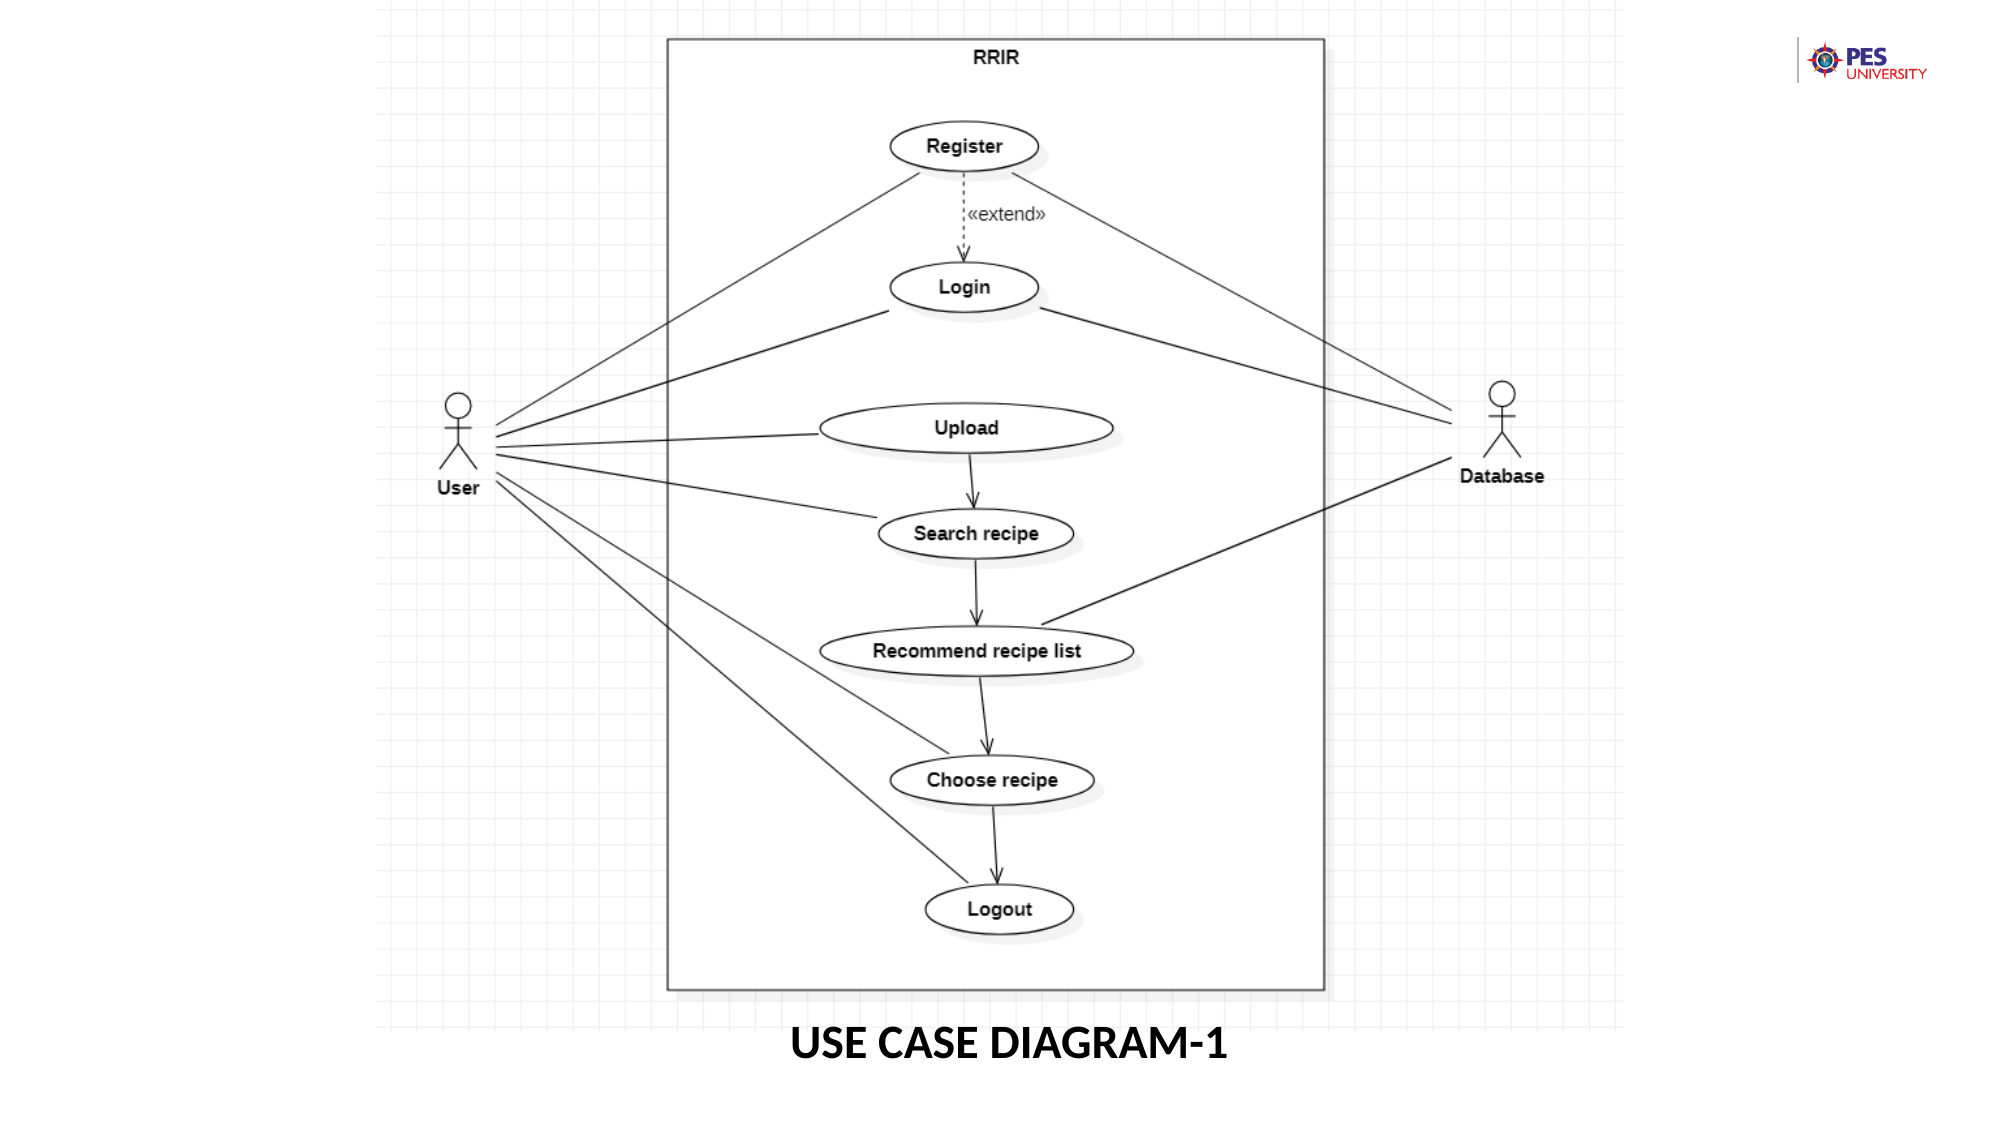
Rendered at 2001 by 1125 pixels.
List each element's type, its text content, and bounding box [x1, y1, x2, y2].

picture [375, 0, 1625, 1032]
text_box USE CASE DIAGRAM-1 [764, 1043, 1248, 1083]
picture [1806, 41, 1927, 79]
